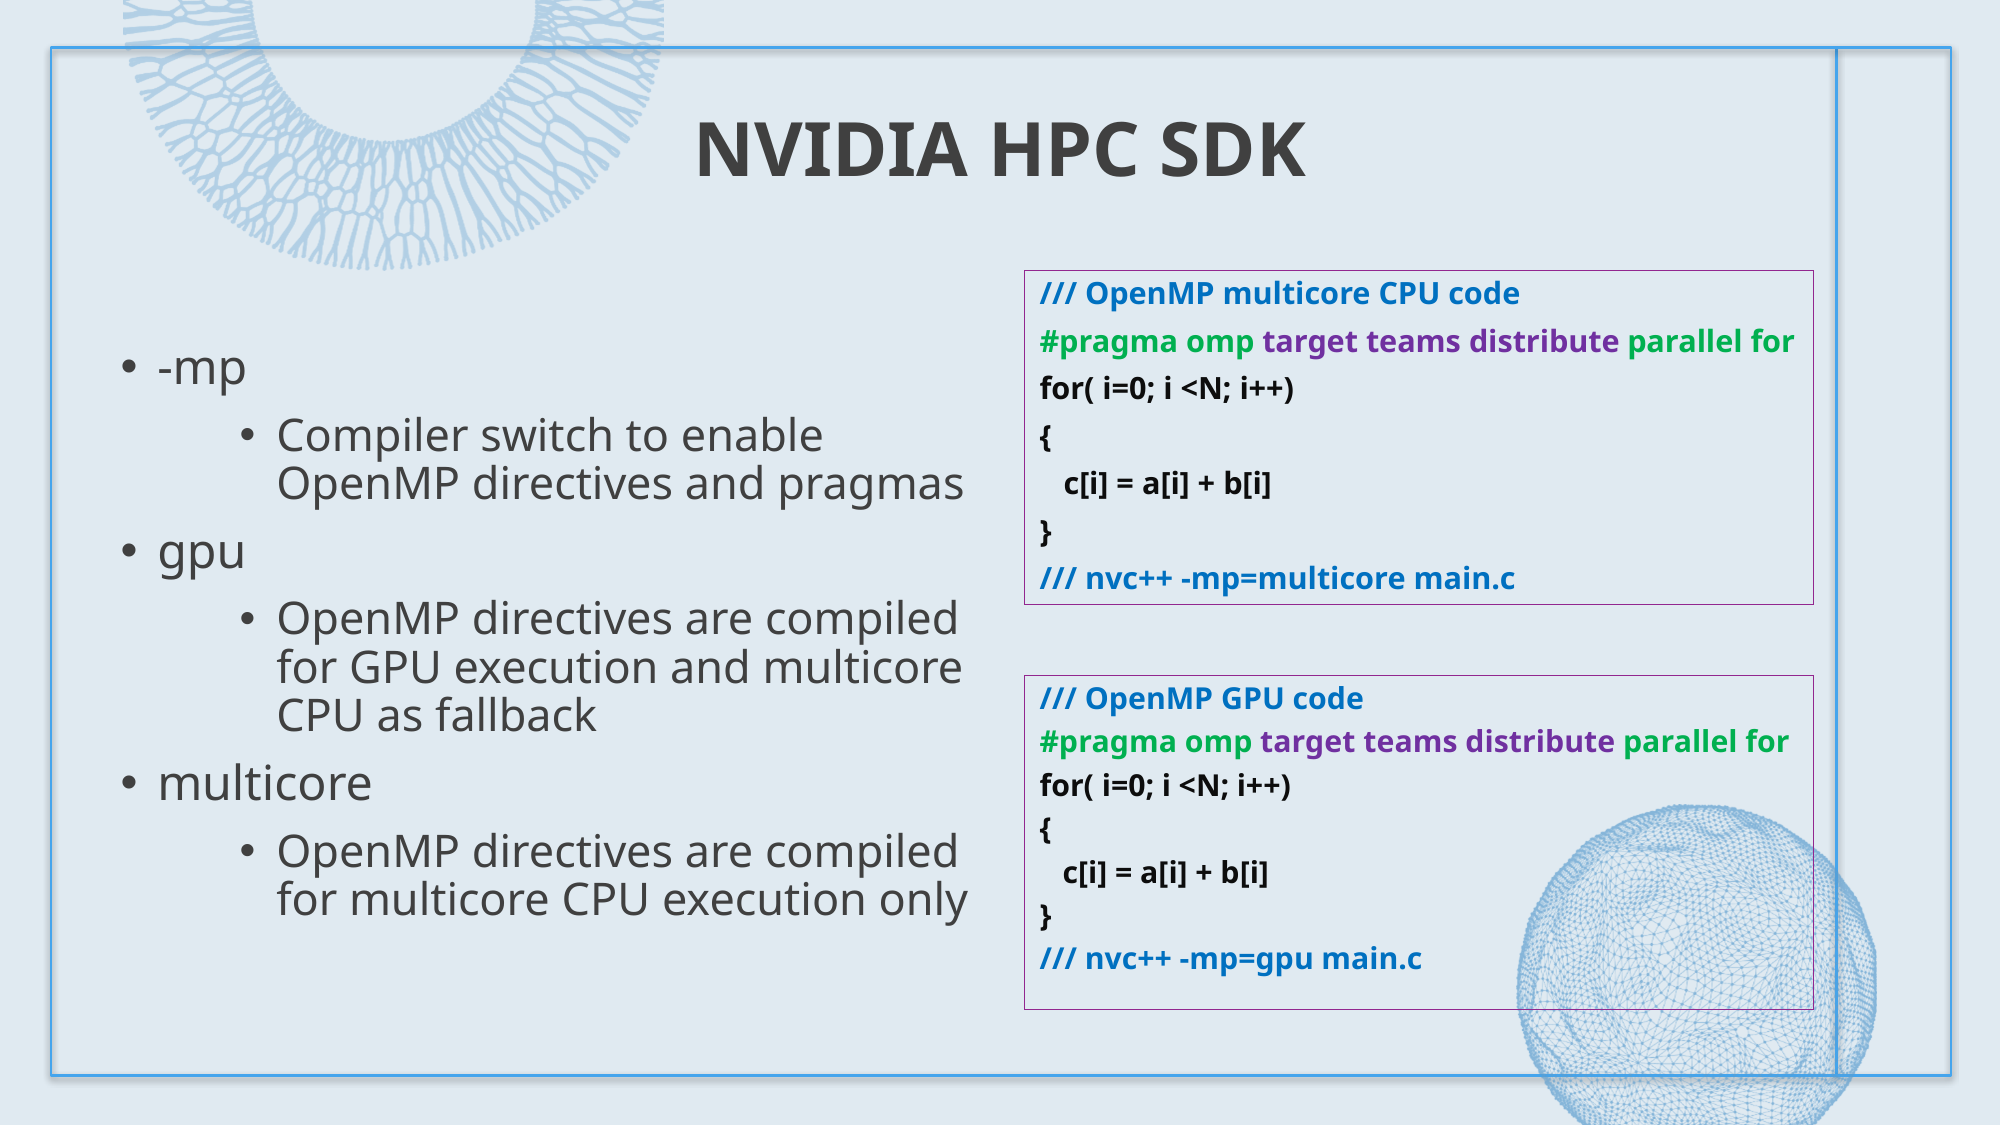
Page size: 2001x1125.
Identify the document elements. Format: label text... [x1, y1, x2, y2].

title NVIDIA HPC SDK [236, 97, 1764, 199]
text_box /// OpenMP GPU code #pragma omp target teams distribute parallel for for( i=0; i <N; i++) { c[i] = a[i] + b[i] } /// nvc++ -mp=gpu main.c [1024, 675, 1814, 1010]
text_box /// OpenMP multicore CPU code #pragma omp target teams distribute parallel for for( i=0; i <N; i++) { c[i] = a[i] + b[i] } /// nvc++ -mp=multicore main.c [1024, 270, 1814, 605]
list -mp Compiler switch to enable OpenMP directives and pragmas gpu OpenMP directives are compiled for GPU execution and multicore CPU as fallback multicore OpenMP directives are compiled for multicore CPU execution only [105, 335, 1000, 944]
picture [123, 0, 1877, 1125]
